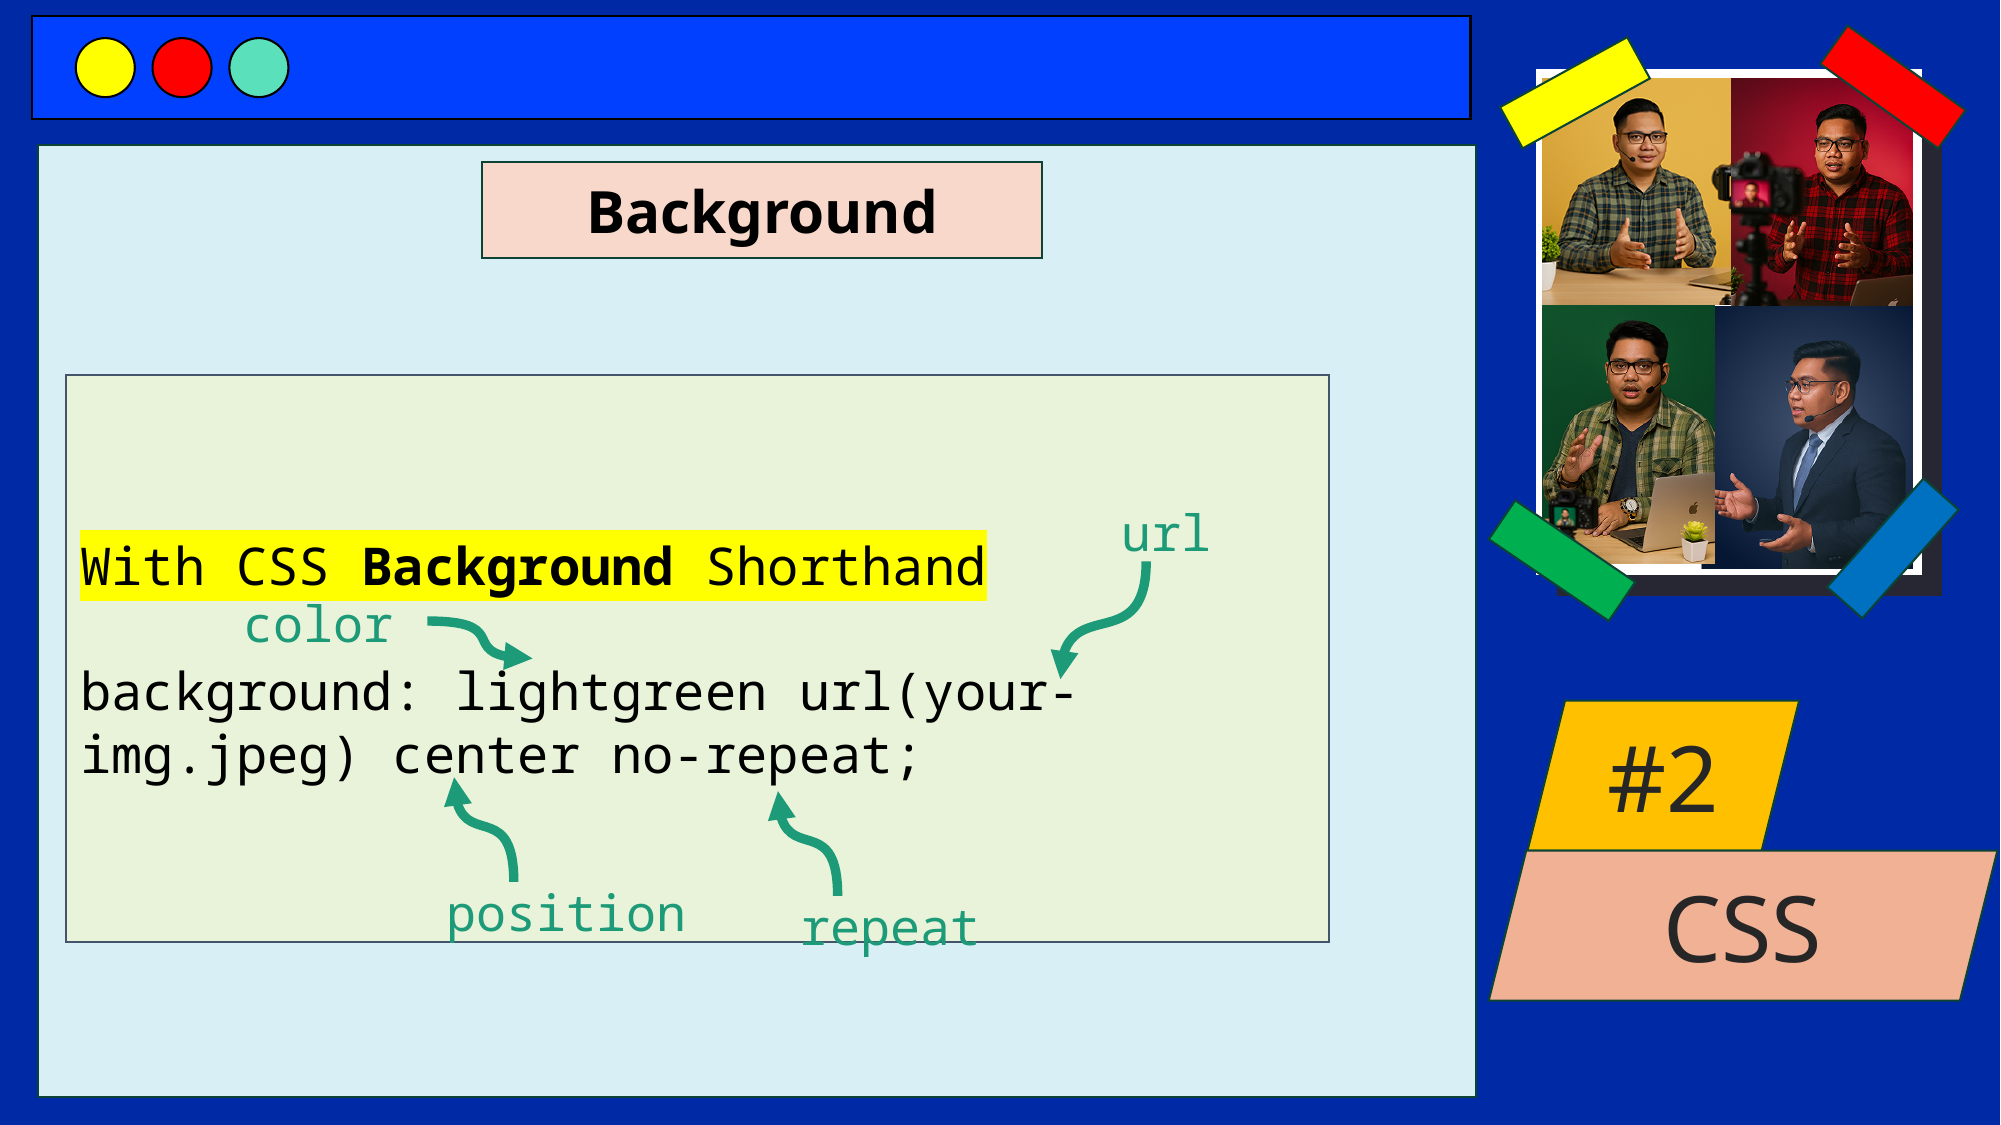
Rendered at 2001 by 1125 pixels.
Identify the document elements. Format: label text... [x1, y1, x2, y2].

text_box CSS [1487, 849, 1999, 1002]
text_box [427, 777, 707, 987]
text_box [31, 15, 1477, 1097]
text_box #2 [1526, 699, 1801, 849]
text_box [1059, 456, 1274, 680]
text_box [211, 547, 533, 698]
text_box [1489, 63, 1966, 621]
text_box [751, 791, 1031, 1001]
